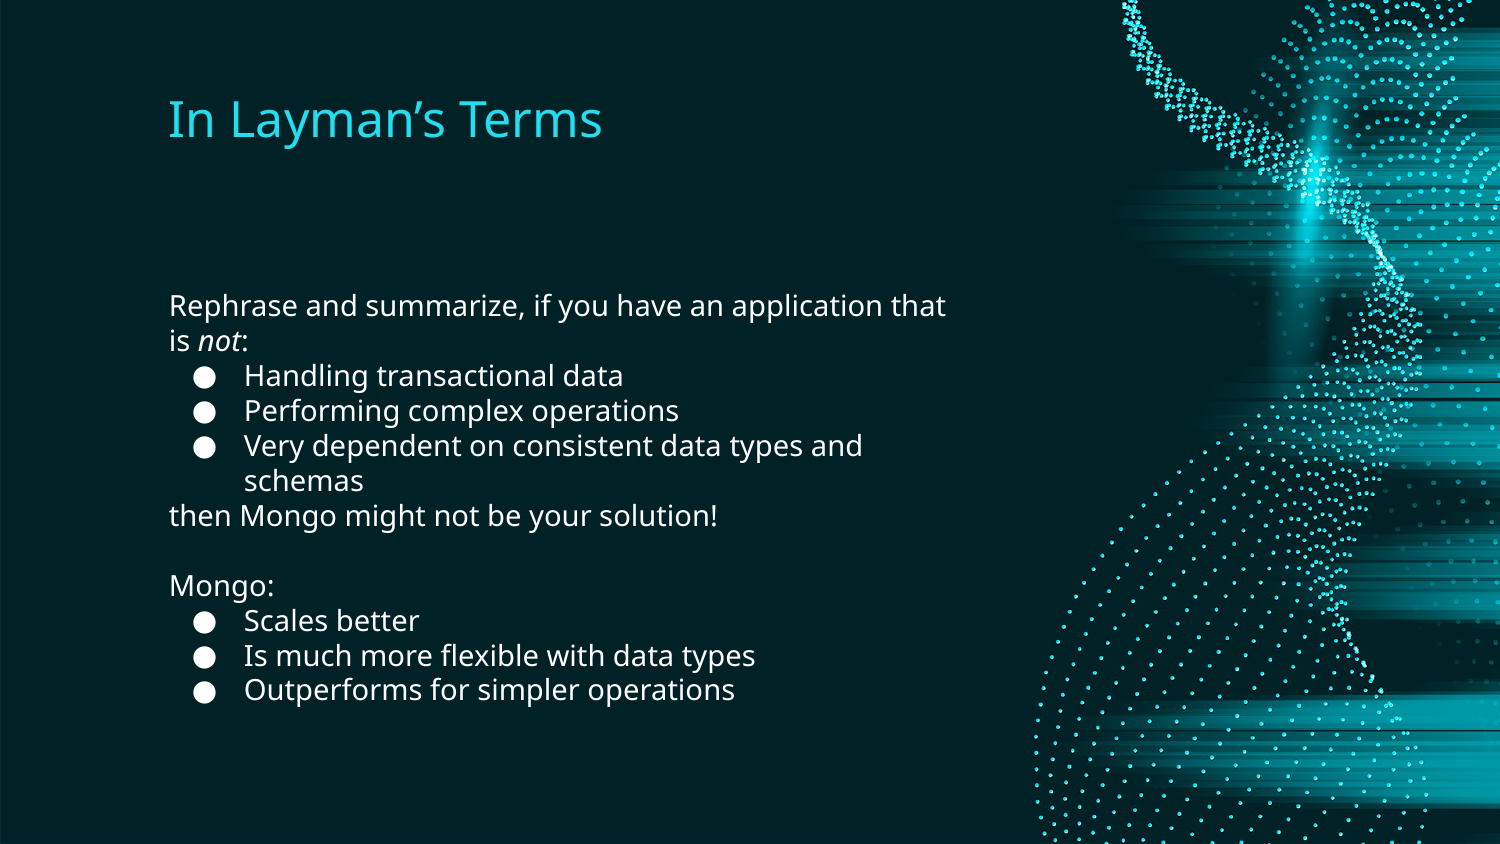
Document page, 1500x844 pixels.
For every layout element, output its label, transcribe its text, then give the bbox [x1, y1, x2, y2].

picture [0, 0, 1500, 844]
title In Layman’s Terms [153, 72, 914, 228]
list Rephrase and summarize, if you have an application that is not: Handling transactional data Performing complex operations Very dependent on consistent data types and schemas then Mongo might not be your solution! Mongo: Scales better Is much more flexible with data types Outperforms for simpler operations [153, 272, 966, 726]
